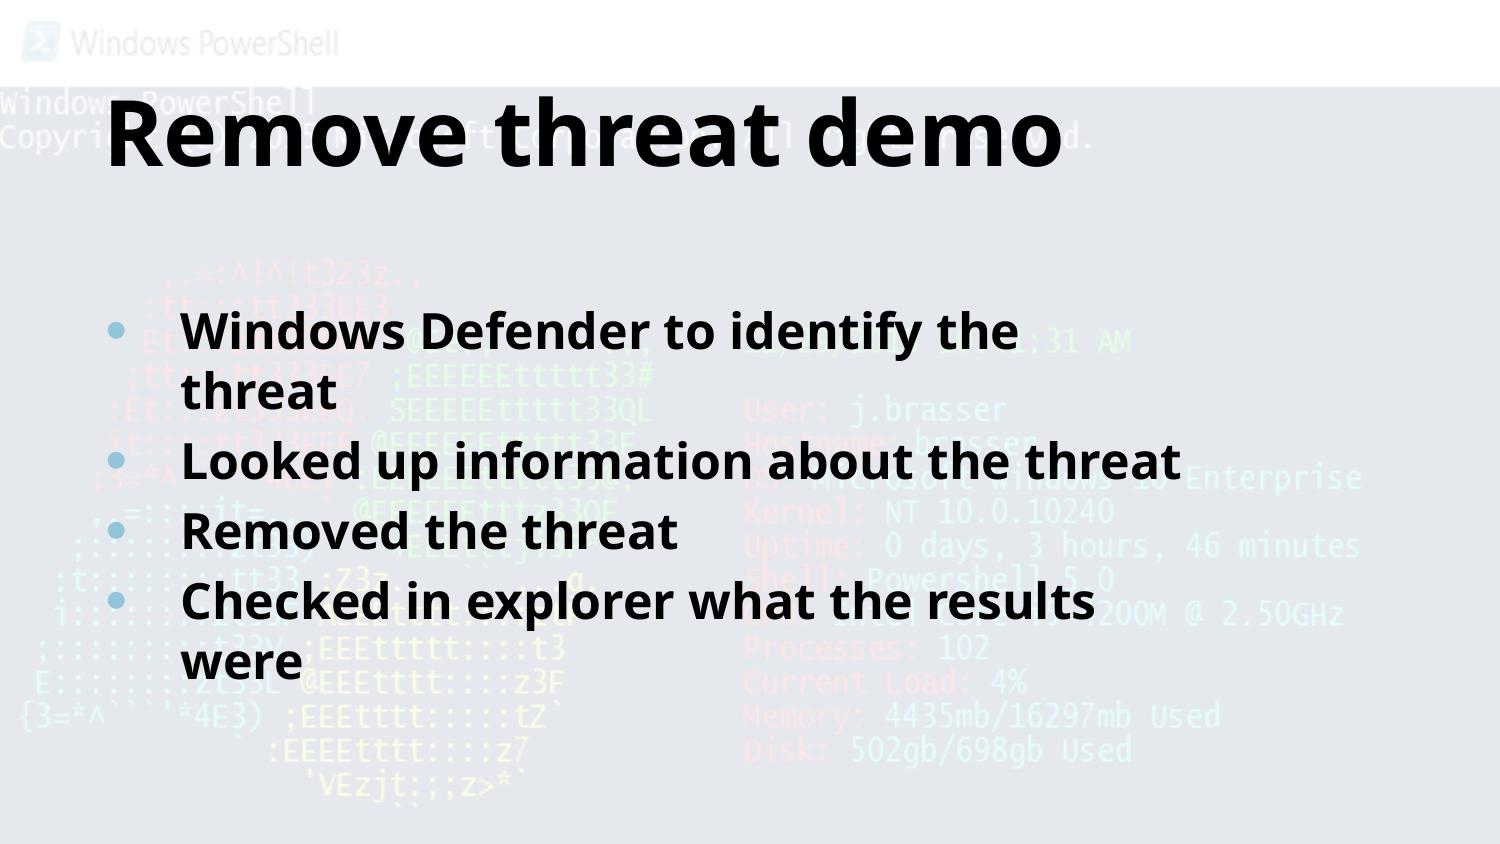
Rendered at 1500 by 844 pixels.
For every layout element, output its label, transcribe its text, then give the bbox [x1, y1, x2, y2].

list Windows Defender to identify the threat Looked up information about the threat Removed the threat Checked in explorer what the results were [88, 222, 1200, 806]
title Remove threat demo [88, 67, 1200, 208]
